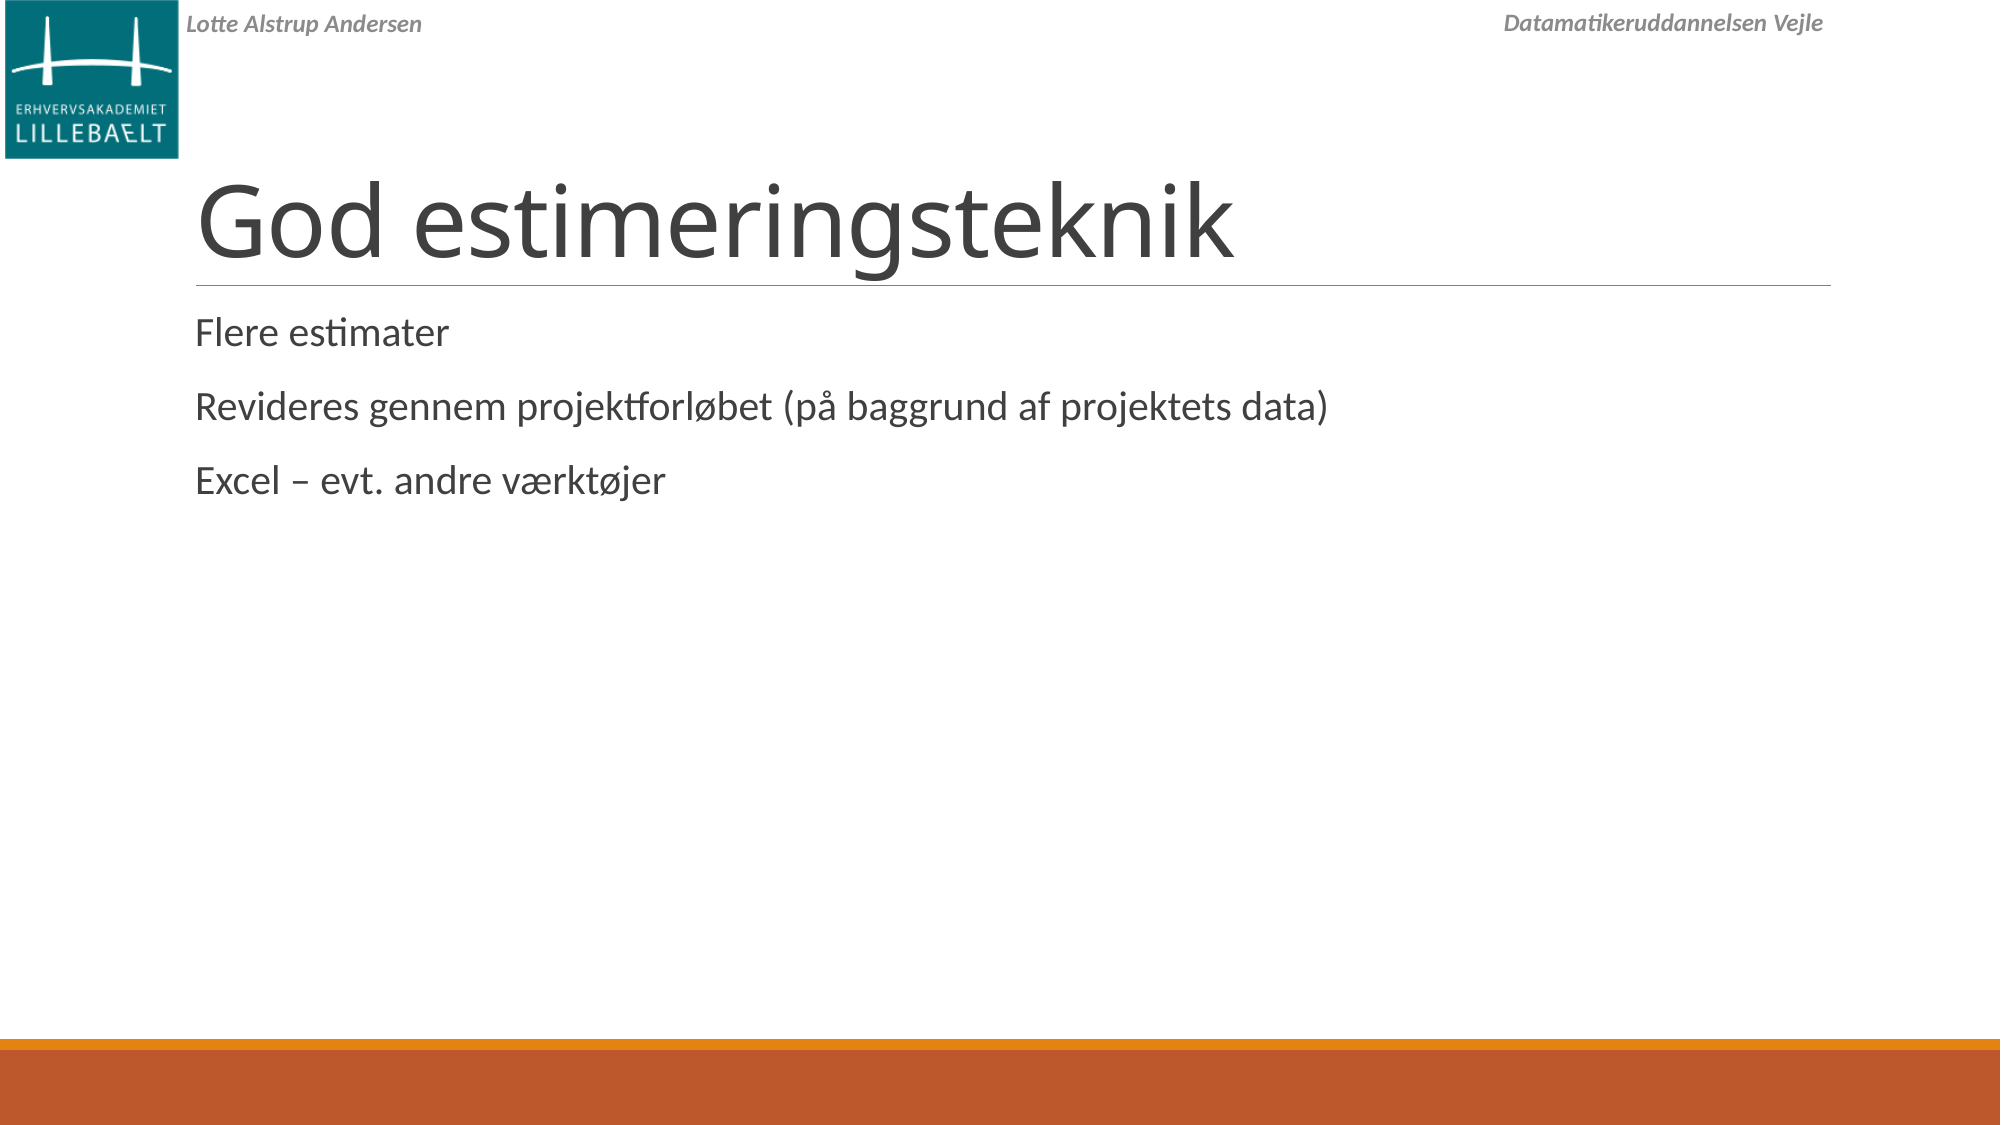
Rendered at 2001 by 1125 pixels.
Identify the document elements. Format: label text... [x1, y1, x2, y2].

picture [4, 0, 180, 160]
title God estimeringsteknik [180, 47, 1830, 285]
list Flere estimater Revideres gennem projektforløbet (på baggrund af projektets data) Excel – evt. andre værktøjer [180, 302, 1830, 963]
